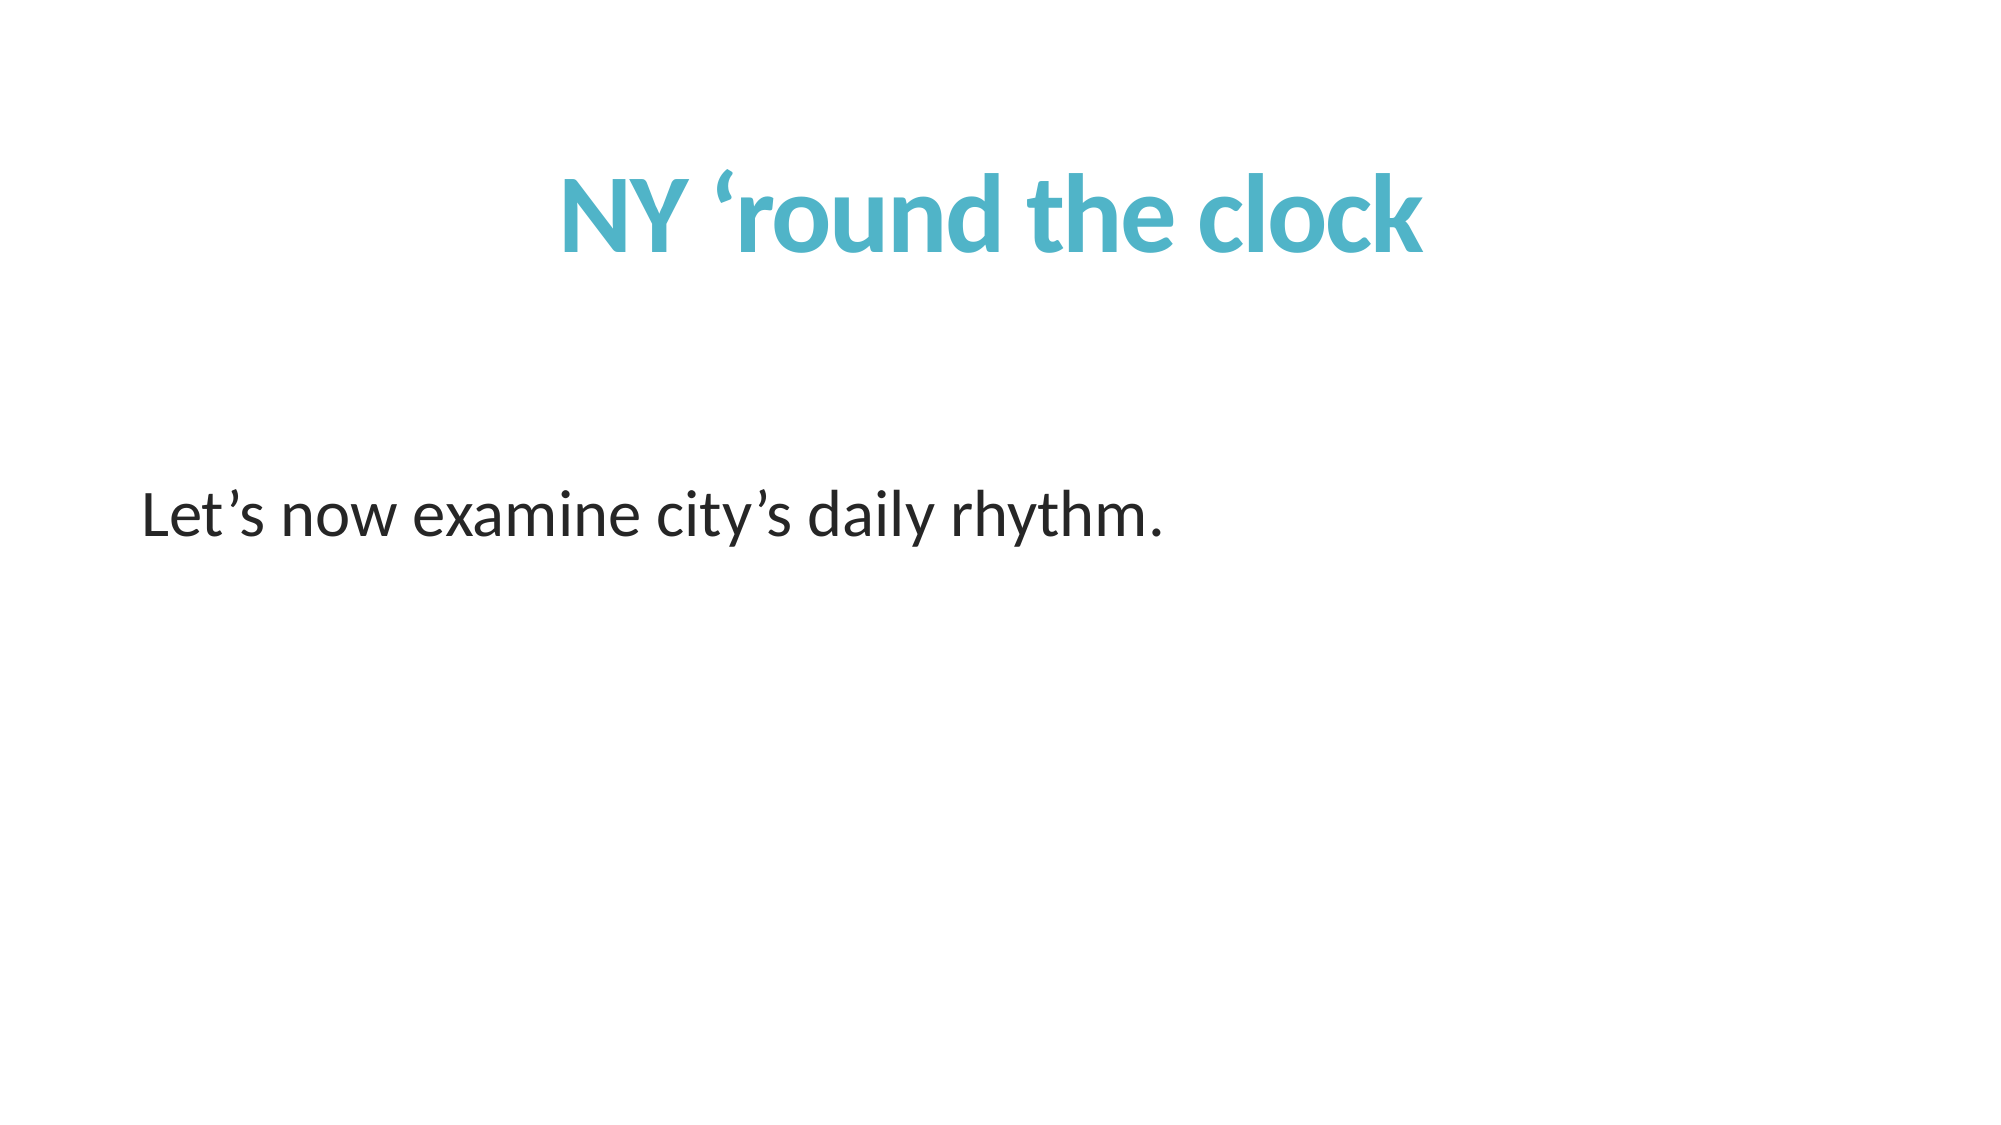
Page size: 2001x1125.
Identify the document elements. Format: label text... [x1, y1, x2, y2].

list Let’s now examine city’s daily rhythm. [107, 474, 1205, 563]
title NY ‘round the clock [107, 81, 1875, 354]
